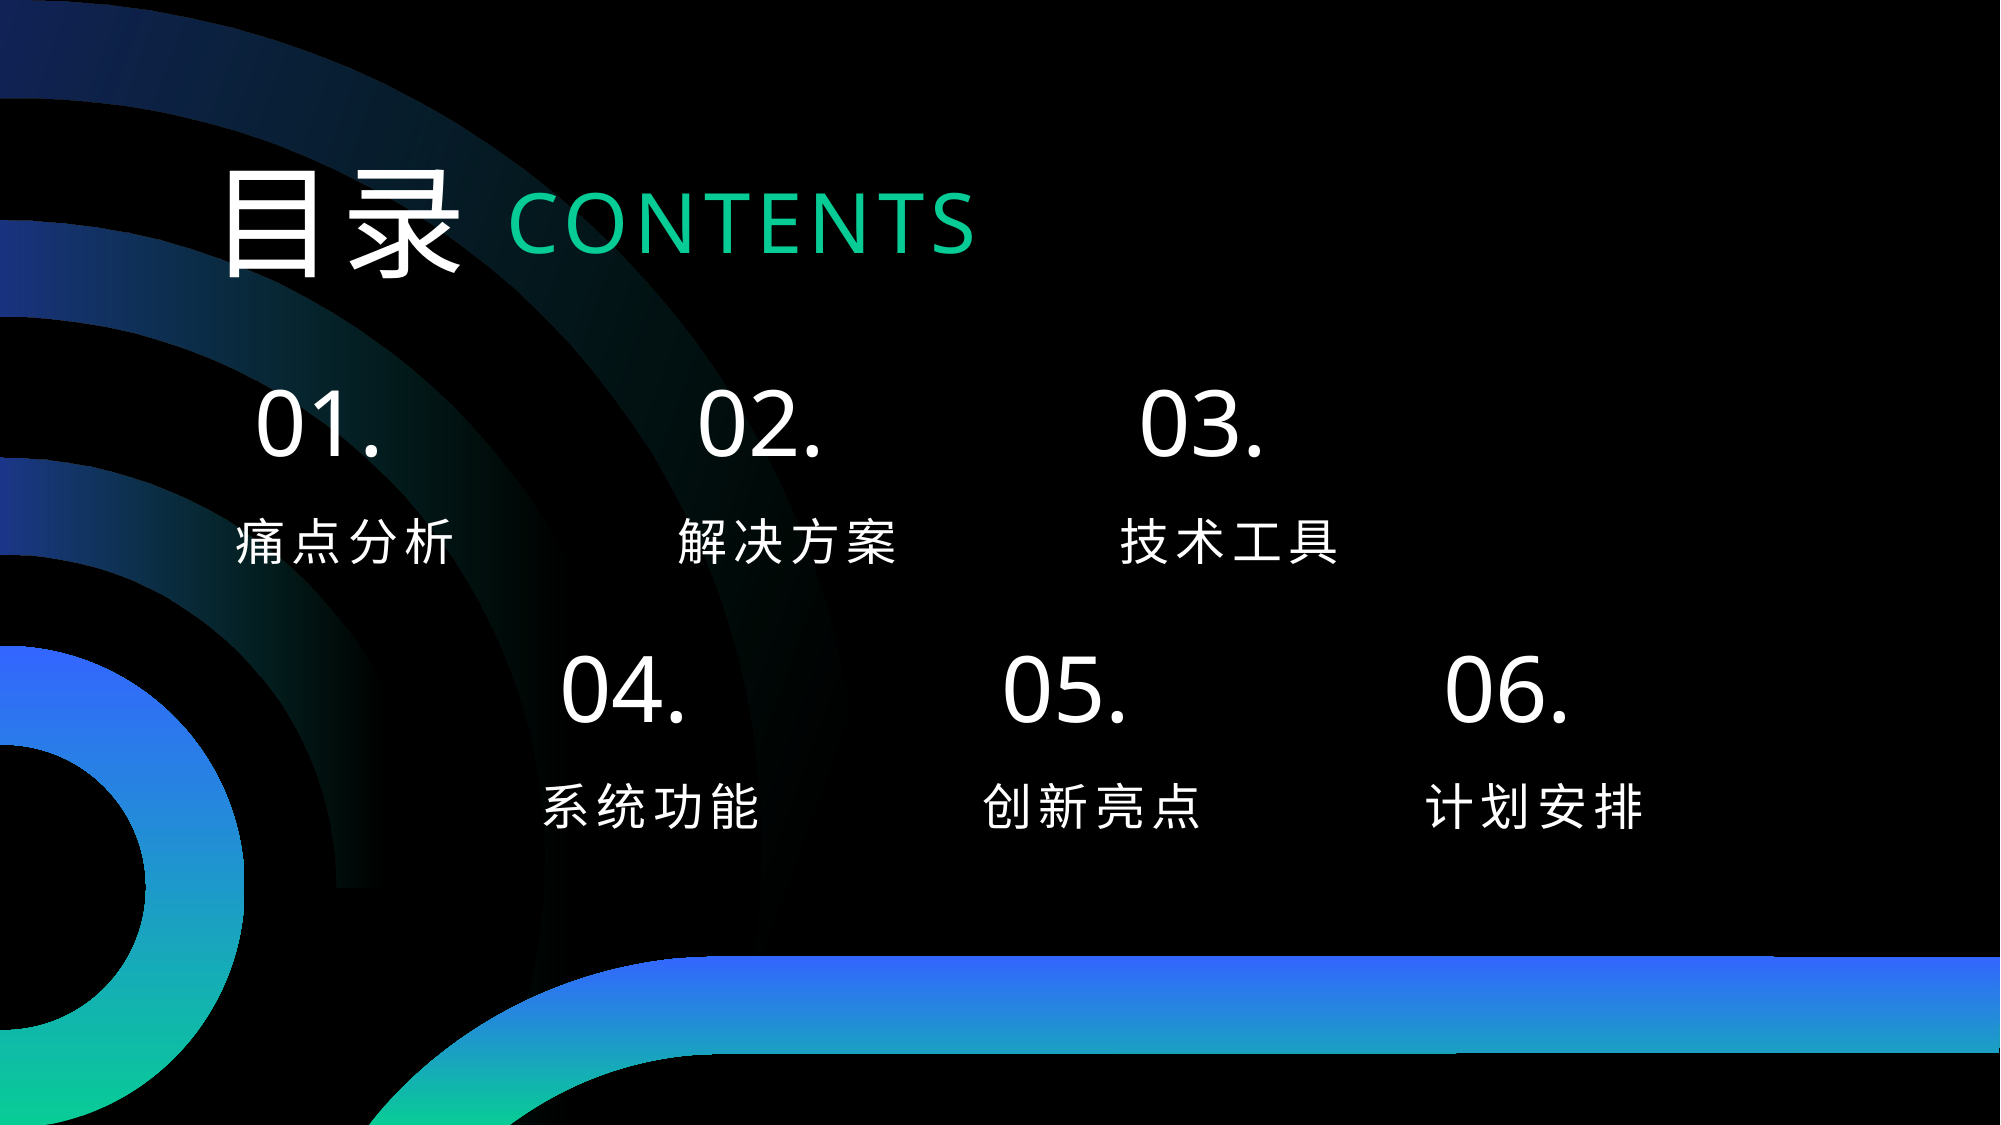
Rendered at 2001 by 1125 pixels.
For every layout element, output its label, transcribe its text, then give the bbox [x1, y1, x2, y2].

text_box 01. [235, 346, 403, 494]
text_box 系统功能 [540, 775, 947, 935]
text_box 创新亮点 [982, 775, 1388, 935]
text_box 计划安排 [1424, 775, 1830, 935]
text_box 03. [1119, 346, 1286, 494]
text_box 痛点分析 [235, 510, 641, 669]
text_box 技术工具 [1119, 510, 1525, 669]
text_box 05. [982, 612, 1149, 759]
text_box 04. [540, 612, 708, 759]
list CONTENTS [506, 164, 1171, 276]
text_box 02. [677, 346, 845, 494]
text_box 06. [1424, 612, 1591, 759]
text_box 解决方案 [677, 510, 1083, 669]
title 目录 [210, 138, 503, 298]
